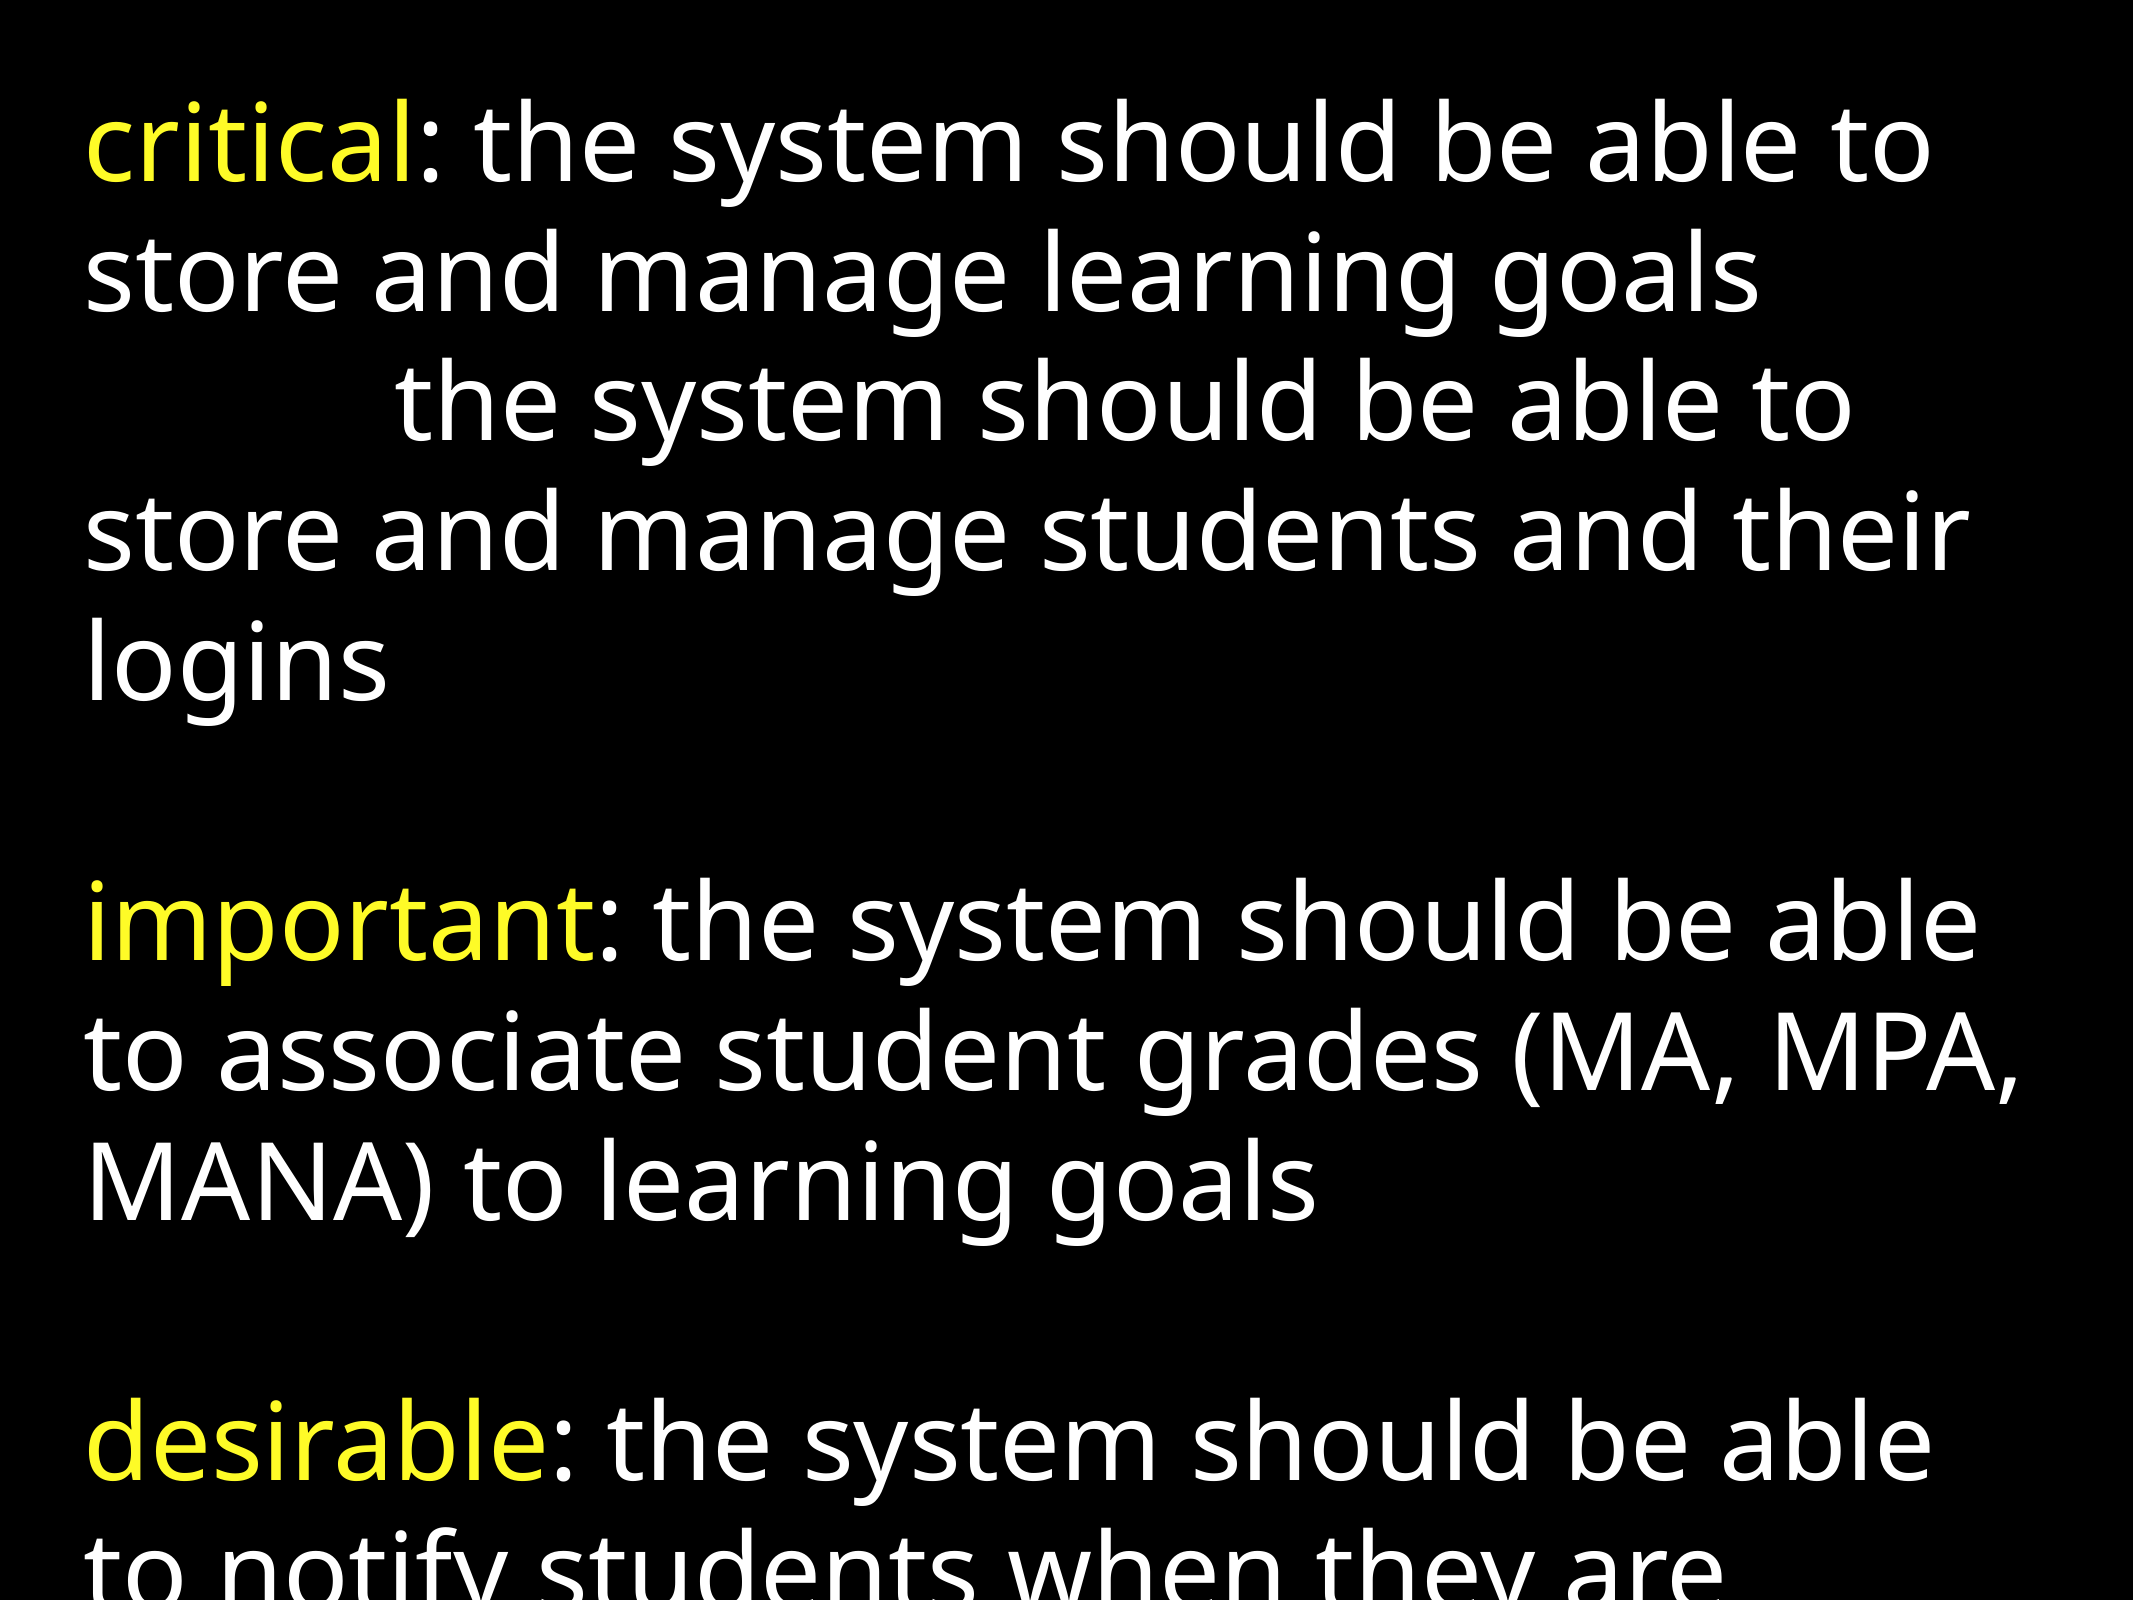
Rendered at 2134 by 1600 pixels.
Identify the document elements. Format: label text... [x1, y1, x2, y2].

title critical: the system should be able to store and manage learning goals the system should be able to store and manage students and their logins important: the system should be able to associate student grades (MA, MPA, MANA) to learning goals desirable: the system should be able to notify students when they are below average [74, 63, 2059, 1559]
